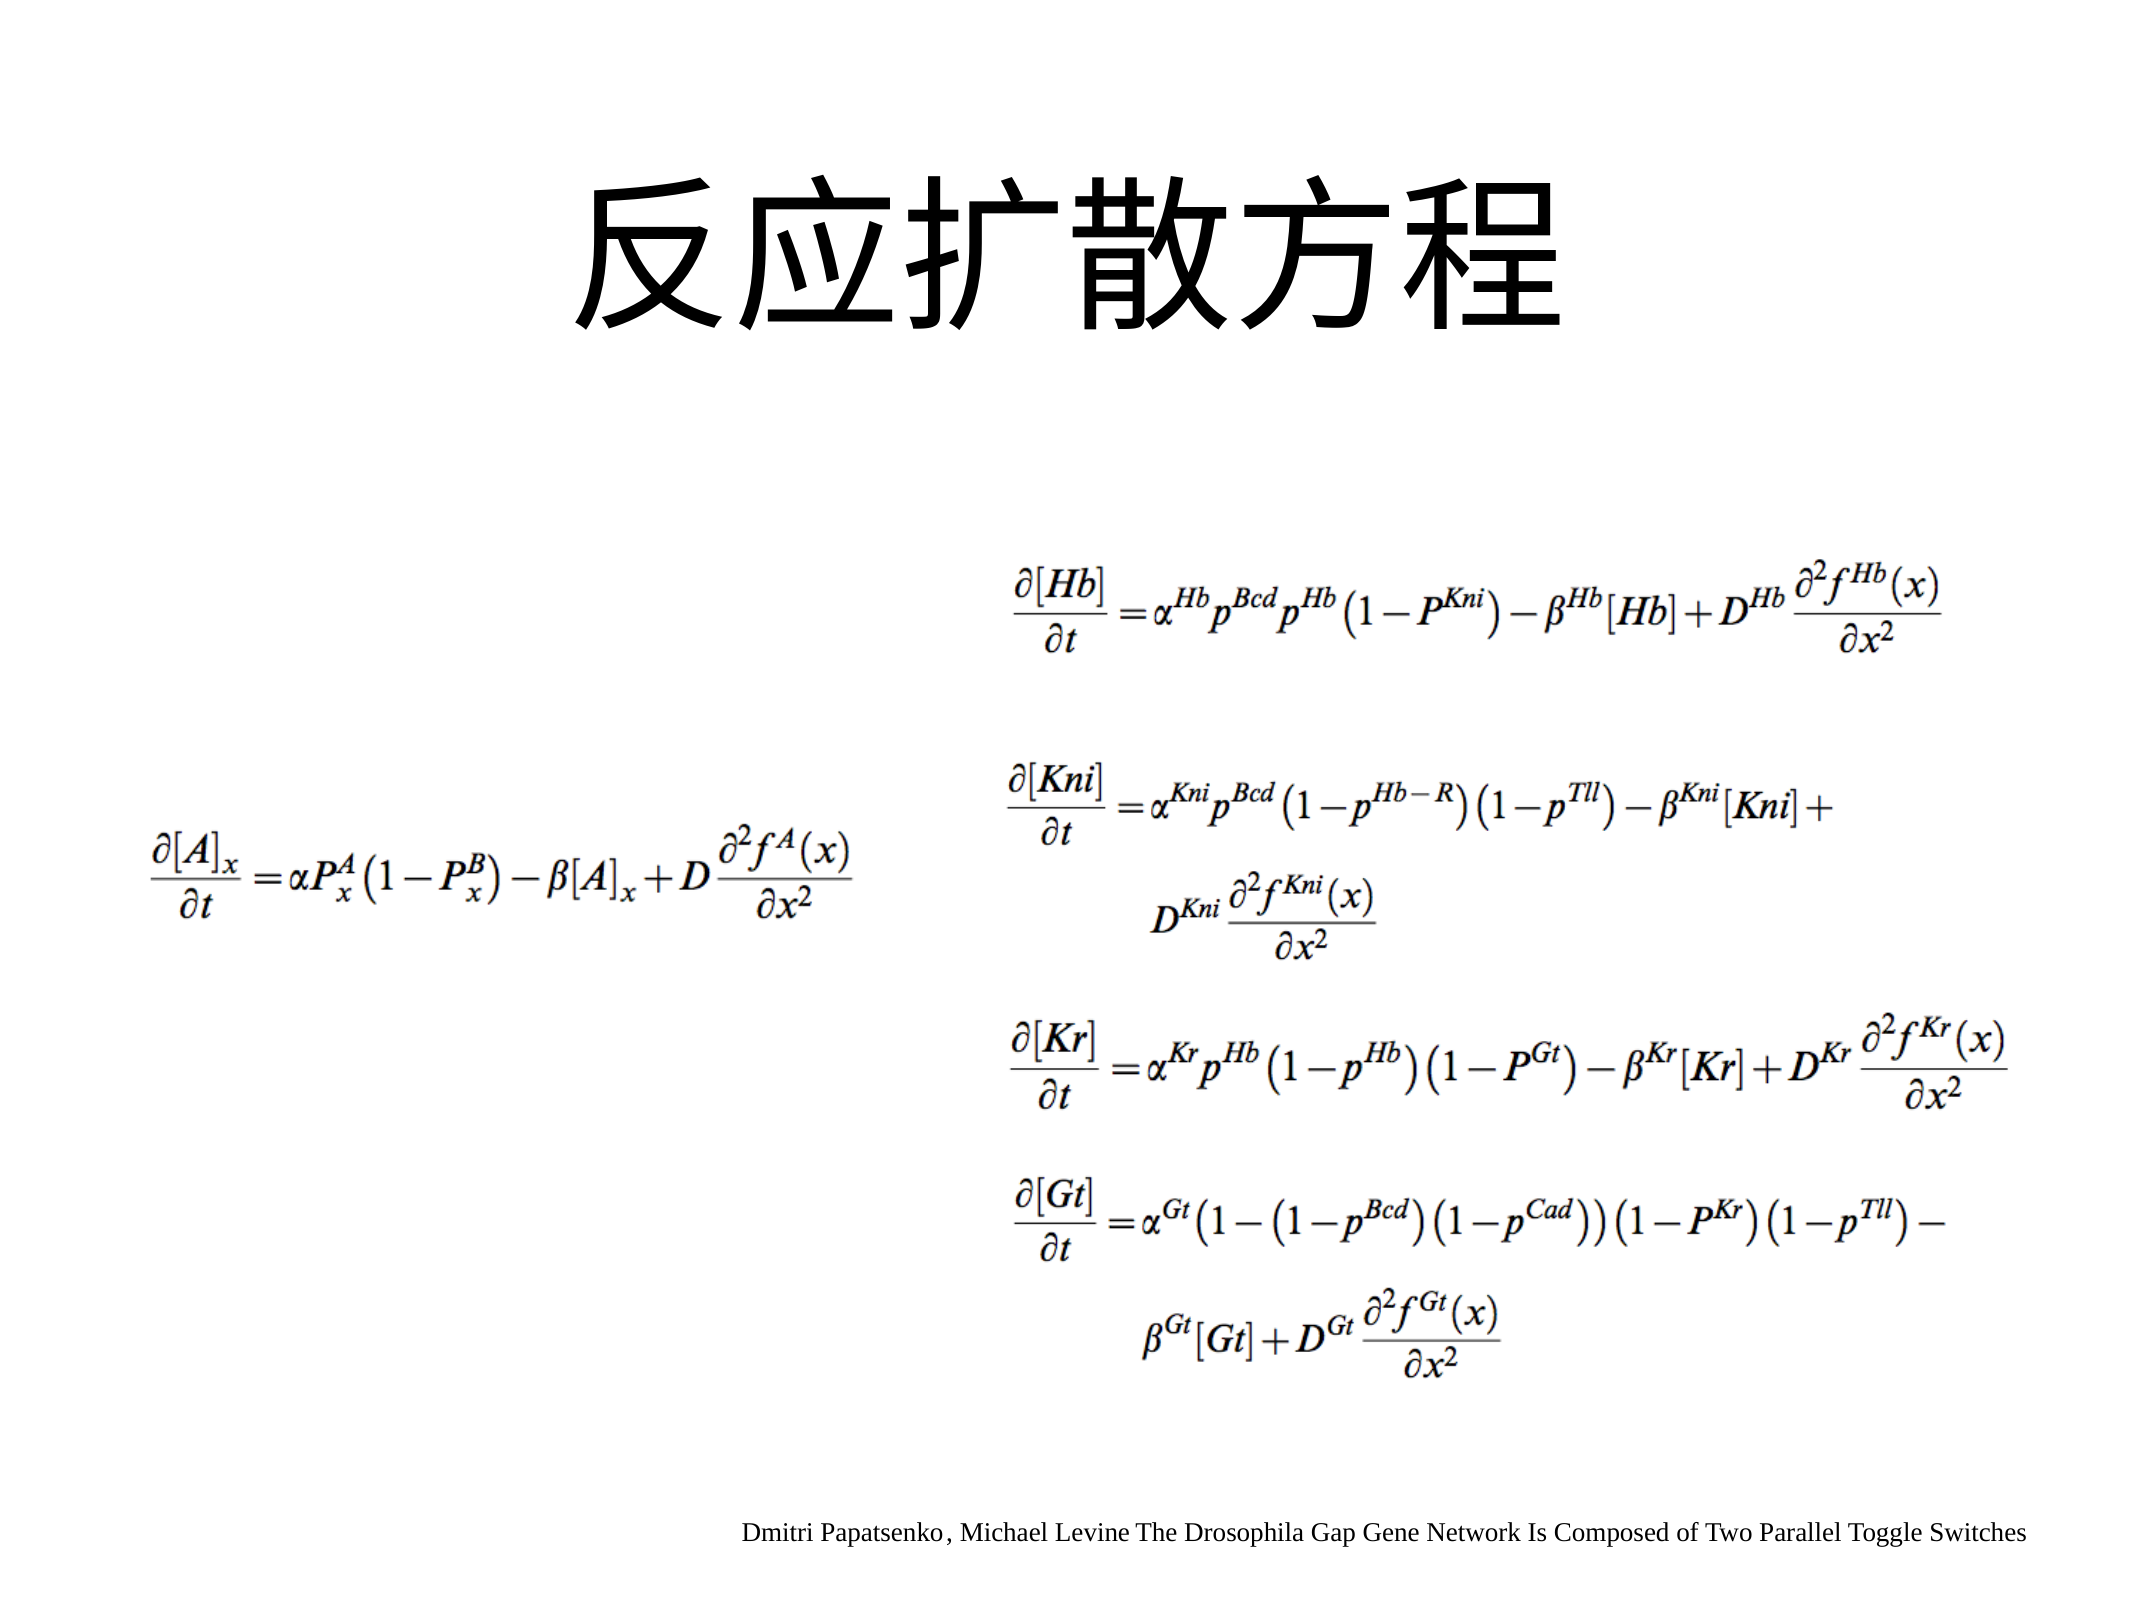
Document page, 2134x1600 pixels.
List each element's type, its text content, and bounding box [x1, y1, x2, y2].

picture [101, 775, 910, 961]
picture [981, 516, 1991, 696]
text_box Dmitri Papatsenko , Michael Levine The Drosophila Gap Gene Network Is Composed of Two Parallel Toggle Switches [733, 1506, 2088, 1600]
picture [980, 995, 2032, 1131]
title 反应扩散方程 [155, 72, 1978, 428]
picture [962, 725, 1871, 991]
picture [995, 1148, 1977, 1397]
